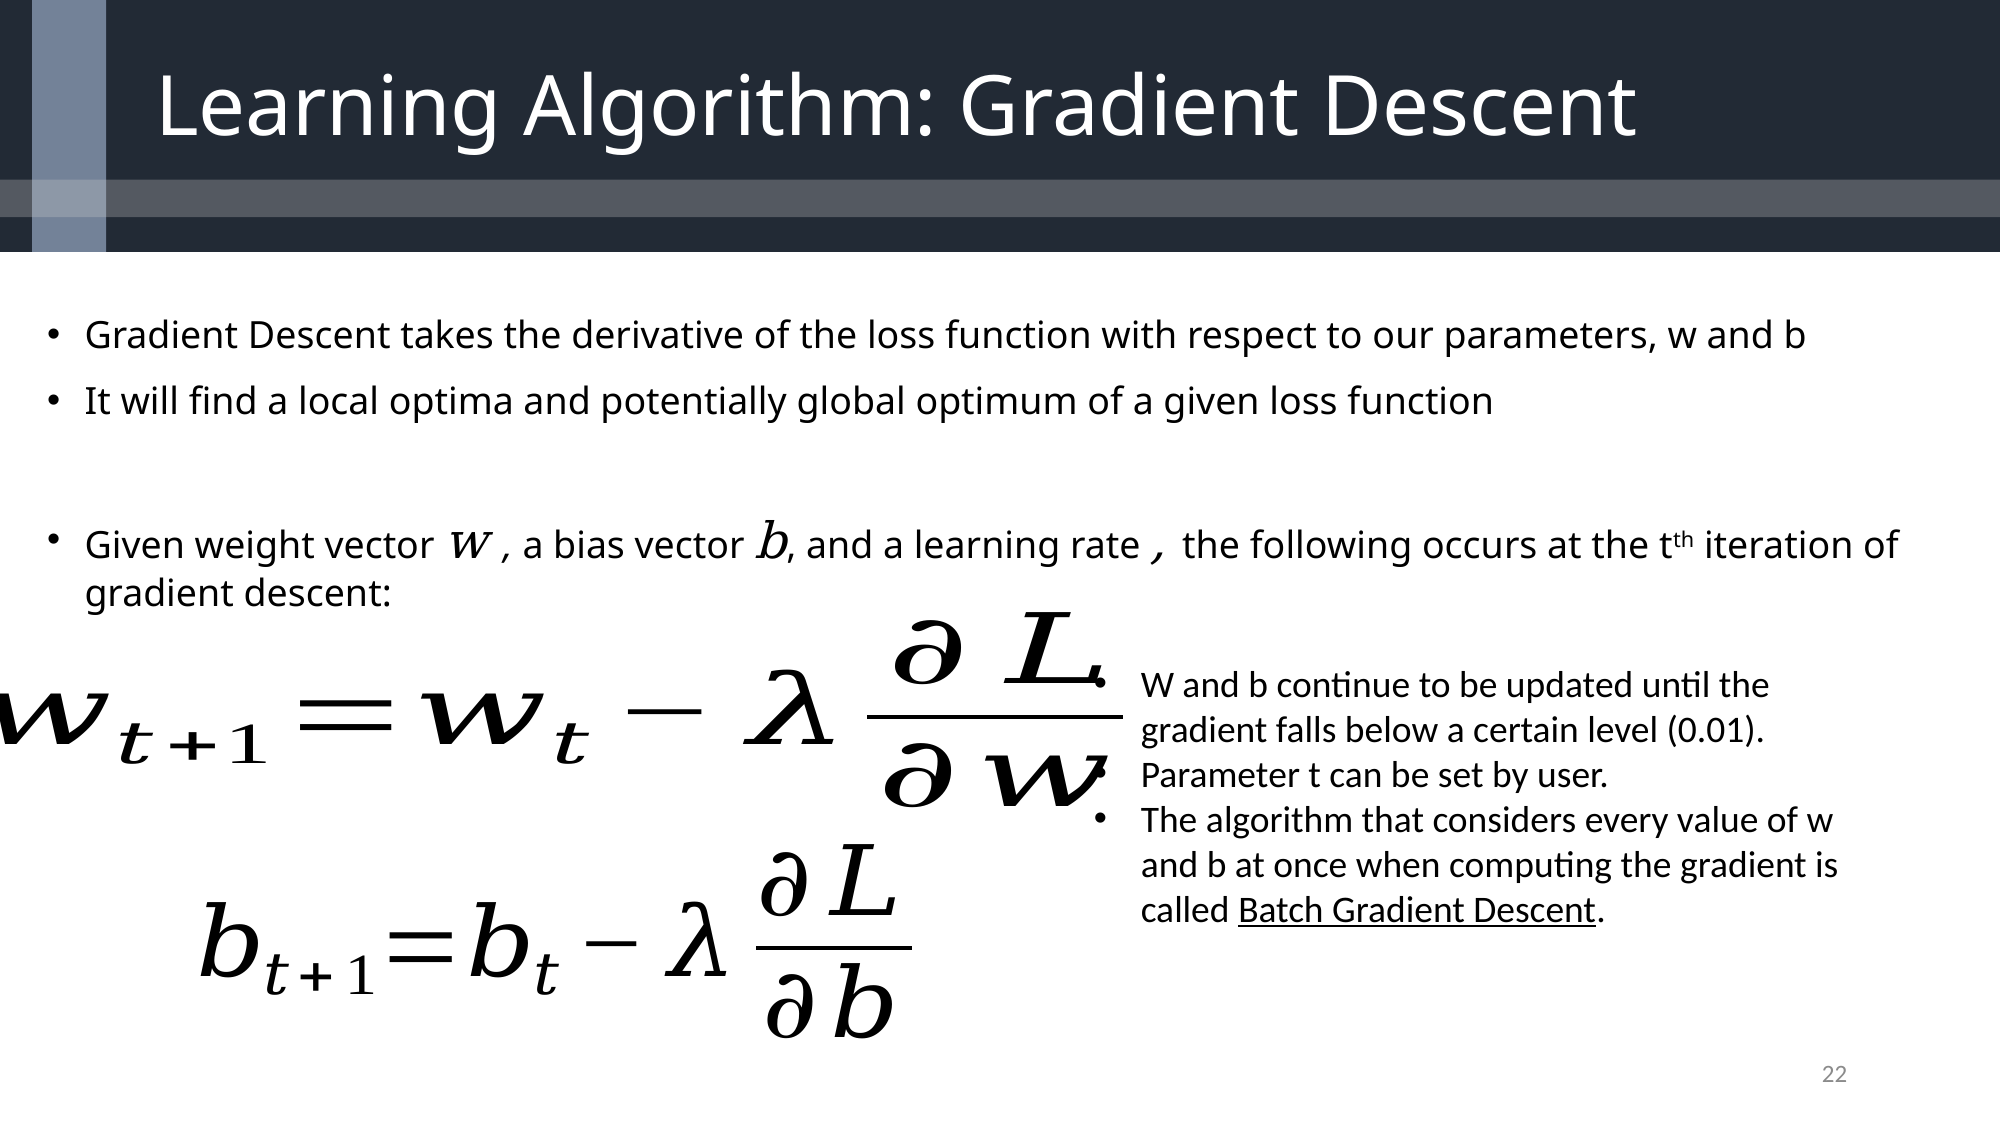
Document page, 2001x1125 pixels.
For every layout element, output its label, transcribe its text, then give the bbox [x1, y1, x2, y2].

text_box [107, 0, 2000, 178]
text_box [0, 0, 31, 178]
text_box [0, 178, 2000, 218]
text_box [31, 0, 107, 178]
text_box [31, 218, 107, 253]
text_box [107, 218, 2000, 253]
text_box [0, 218, 31, 253]
title Learning Algorithm: Gradient Descent [140, 29, 1928, 178]
slide_number 22 [1412, 1042, 1863, 1103]
text_box W and b continue to be updated until the gradient falls below a certain level (0.01). Parameter t can be set by user. The algorithm that considers every value of w and b at once when computing the gradient is called Batch Gradient Descent. [1079, 562, 1894, 983]
